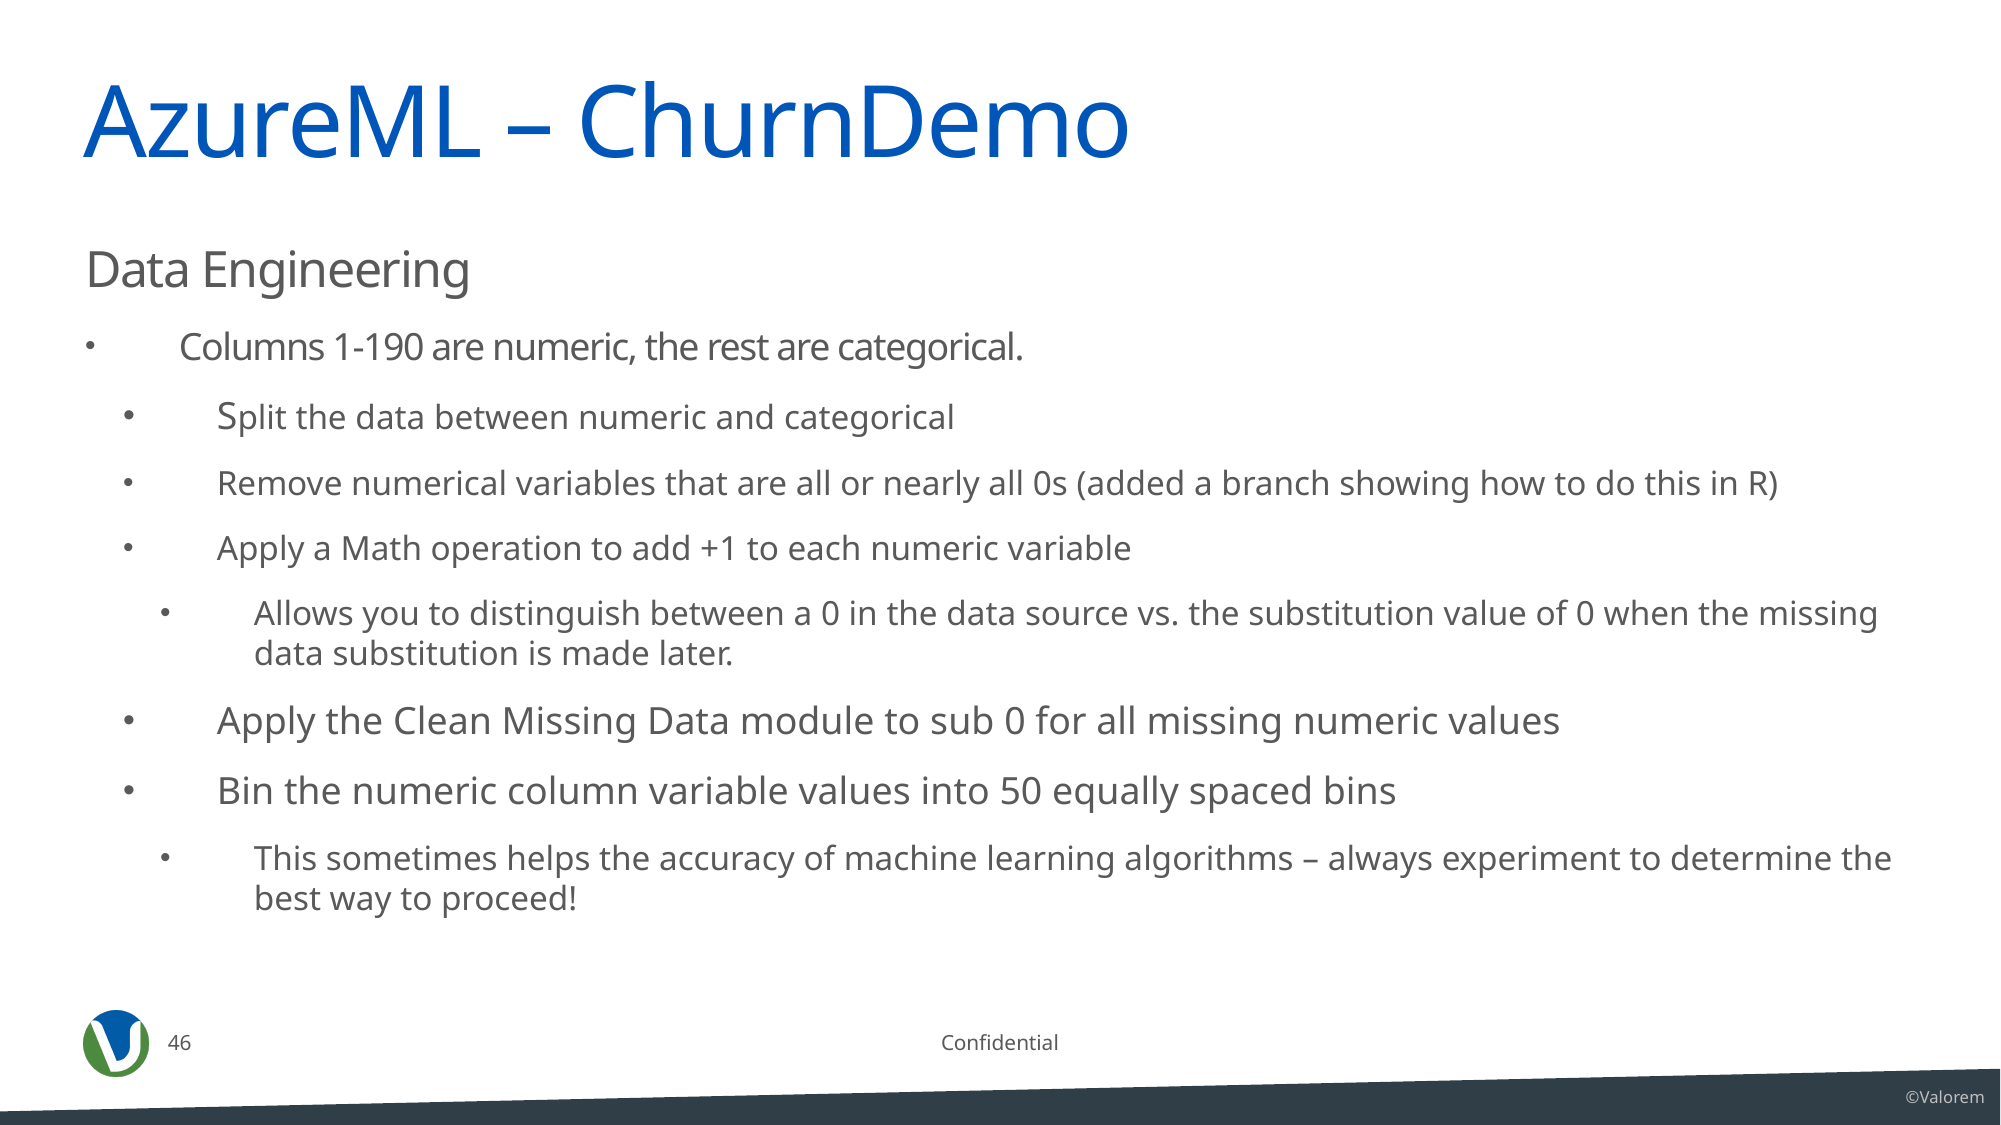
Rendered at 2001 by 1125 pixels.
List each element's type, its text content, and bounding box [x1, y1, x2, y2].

slide_number 46 [167, 1025, 260, 1062]
title AzureML – ChurnDemo [83, 49, 1917, 203]
footer Confidential [662, 1025, 1338, 1062]
picture [83, 1010, 149, 1077]
list Data Engineering Columns 1-190 are numeric, the rest are categorical. Split the data between numeric and categorical Remove numerical variables that are all or nearly all 0s (added a branch showing how to do this in R) Apply a Math operation to add +1 to each numeric variable Allows you to distinguish between a 0 in the data source vs. the substitution value of 0 when the missing data substitution is made later. Apply the Clean Missing Data module to sub 0 for all missing numeric values Bin the numeric column variable values into 50 equally spaced bins This sometimes helps the accuracy of machine learning algorithms – always experiment to determine the best way to proceed! [85, 237, 1915, 995]
